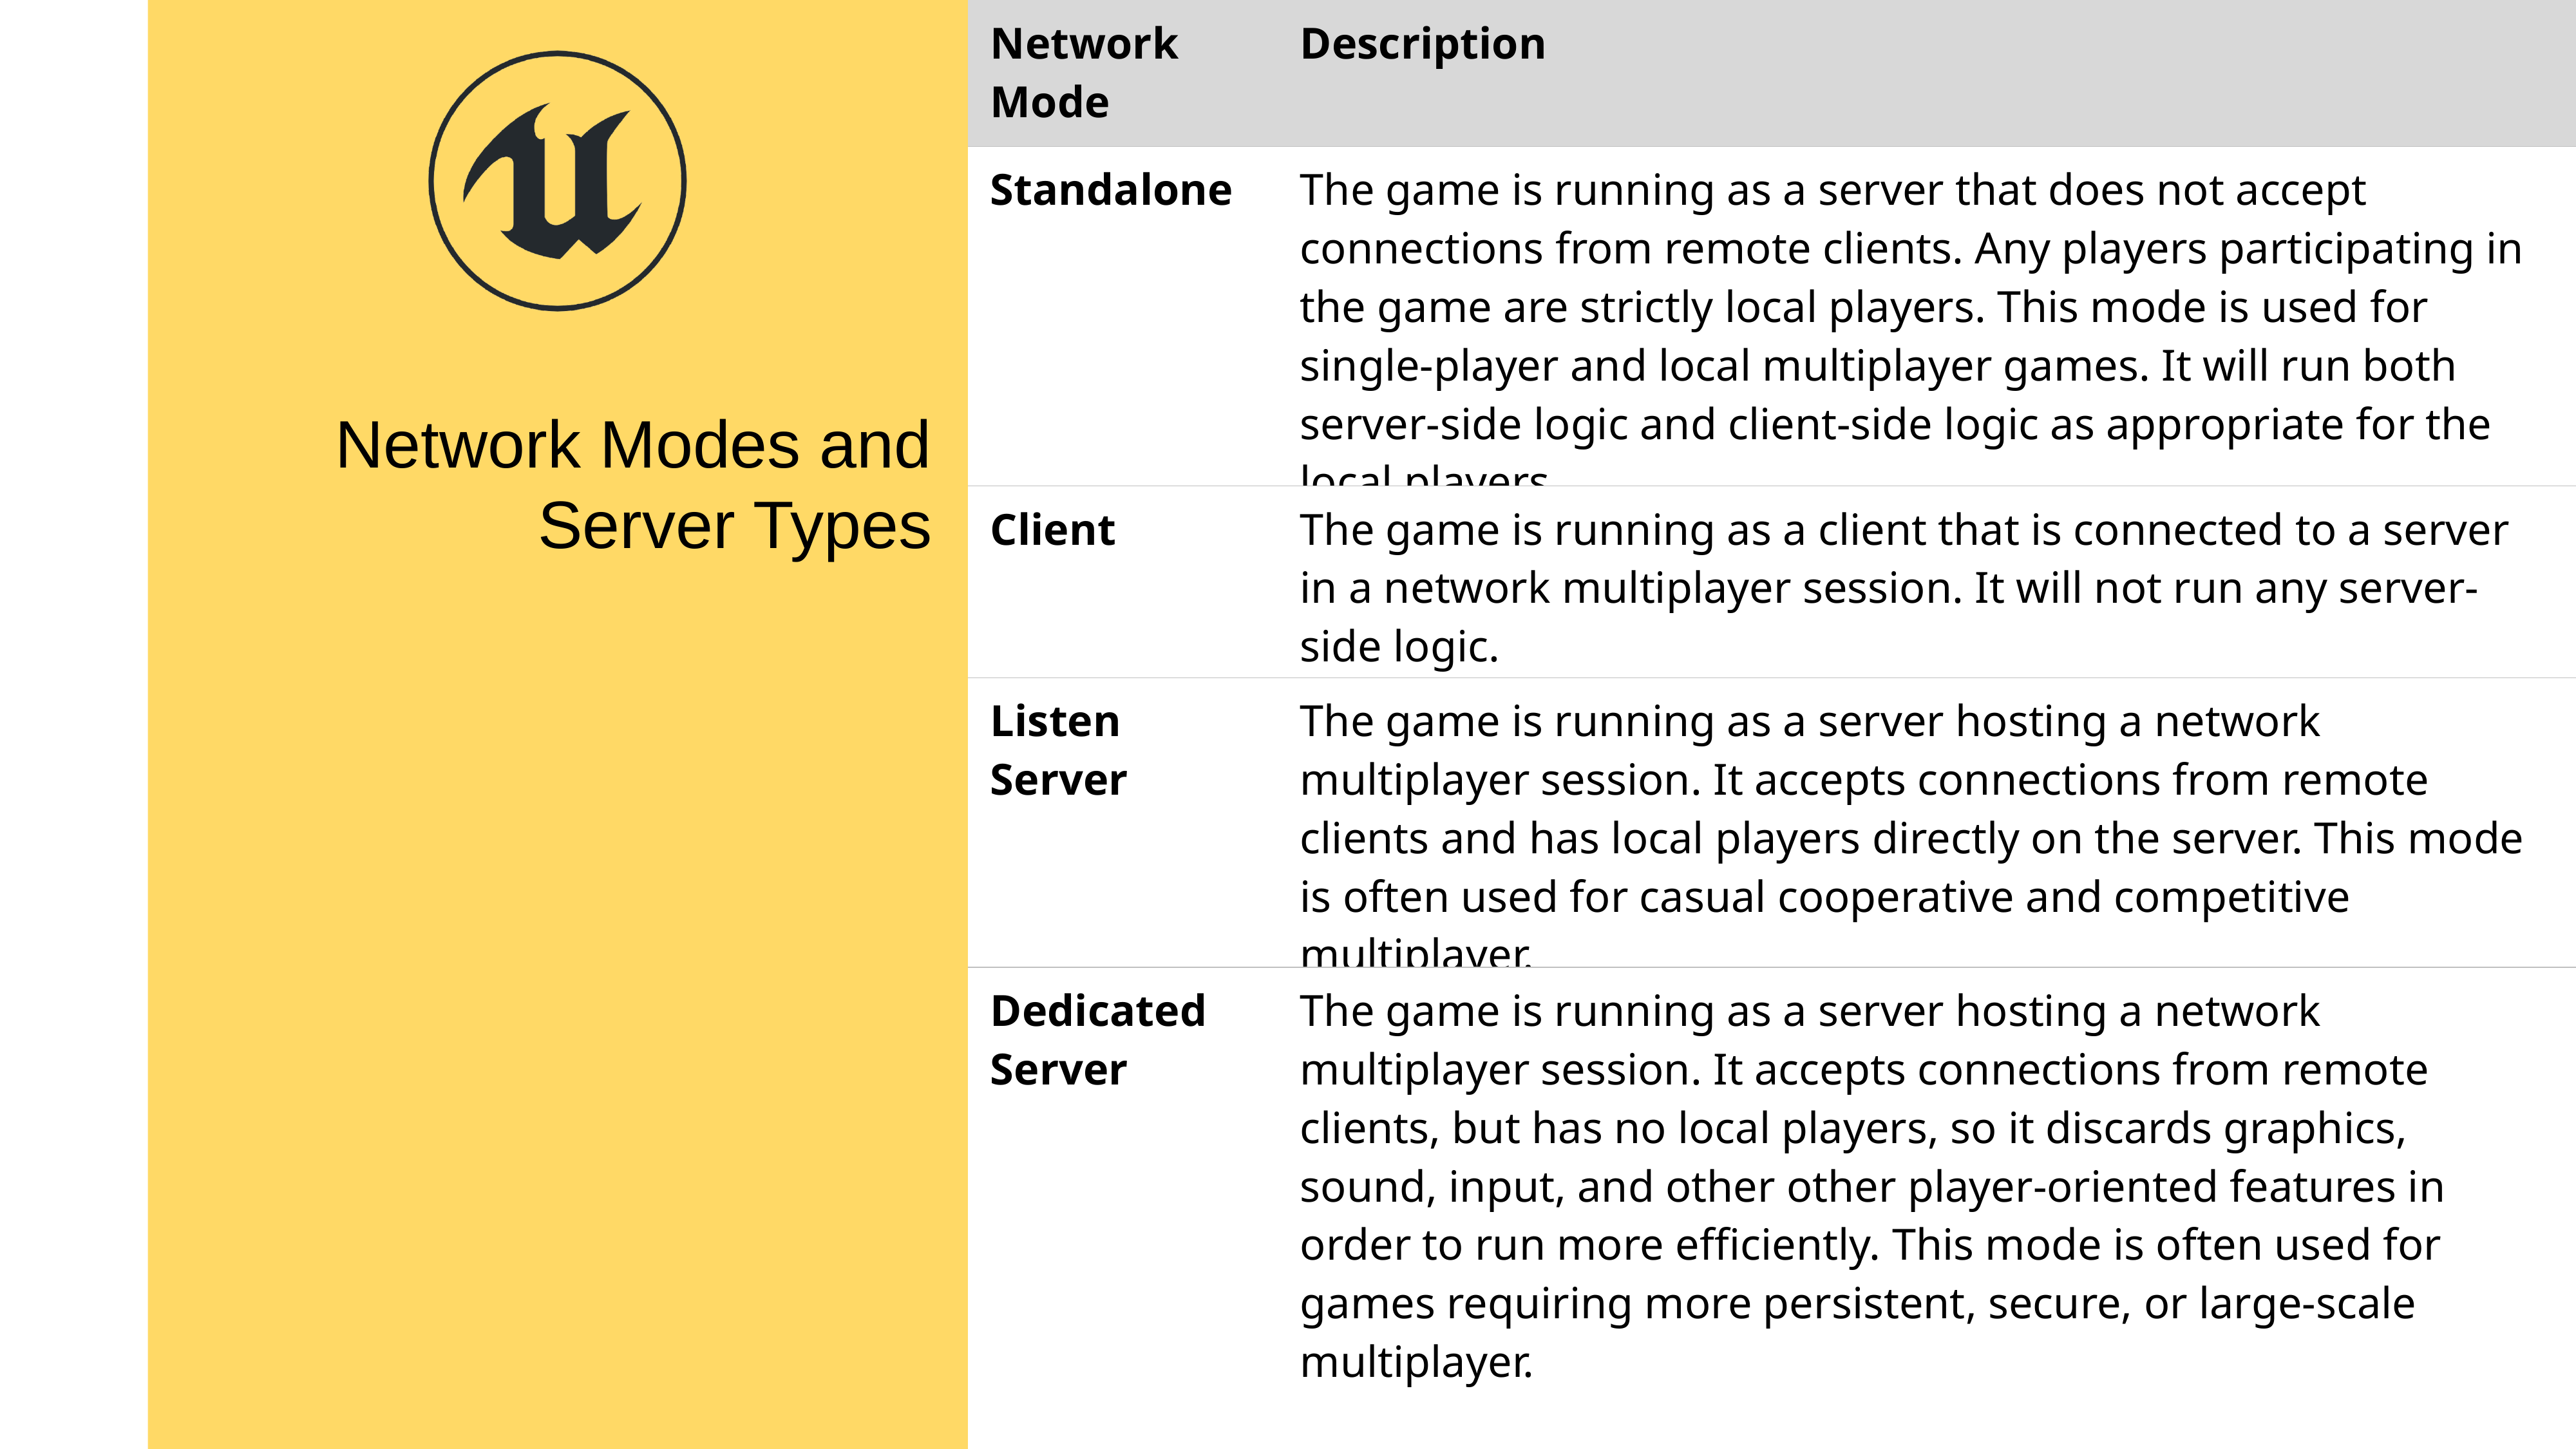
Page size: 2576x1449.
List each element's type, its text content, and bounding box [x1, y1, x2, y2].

picture [419, 41, 697, 325]
table_cell Dedicated Server [968, 968, 1278, 1449]
table_cell The game is running as a server hosting a network multiplayer session. It accepts connections from remote clients, but has no local players, so it discards graphics, sound, input, and other other player-oriented features in order to run more efficiently. This mode is often used for games requiring more persistent, secure, or large-scale multiplayer. [1278, 968, 2576, 1449]
text_box [147, 0, 968, 1449]
table_header Network Mode [968, 0, 1278, 146]
table_cell Listen Server [968, 678, 1278, 967]
table_cell Client [968, 486, 1278, 677]
table_cell The game is running as a client that is connected to a server in a network multiplayer session. It will not run any server-side logic. [1278, 486, 2576, 677]
text_box Network Modes and Server Types [201, 395, 938, 567]
table_cell The game is running as a server that does not accept connections from remote clients. Any players participating in the game are strictly local players. This mode is used for single-player and local multiplayer games. It will run both server-side logic and client-side logic as appropriate for the local players. [1278, 147, 2576, 486]
table_cell The game is running as a server hosting a network multiplayer session. It accepts connections from remote clients and has local players directly on the server. This mode is often used for casual cooperative and competitive multiplayer. [1278, 678, 2576, 967]
table_cell Standalone [968, 147, 1278, 486]
table_header Description [1278, 0, 2576, 146]
